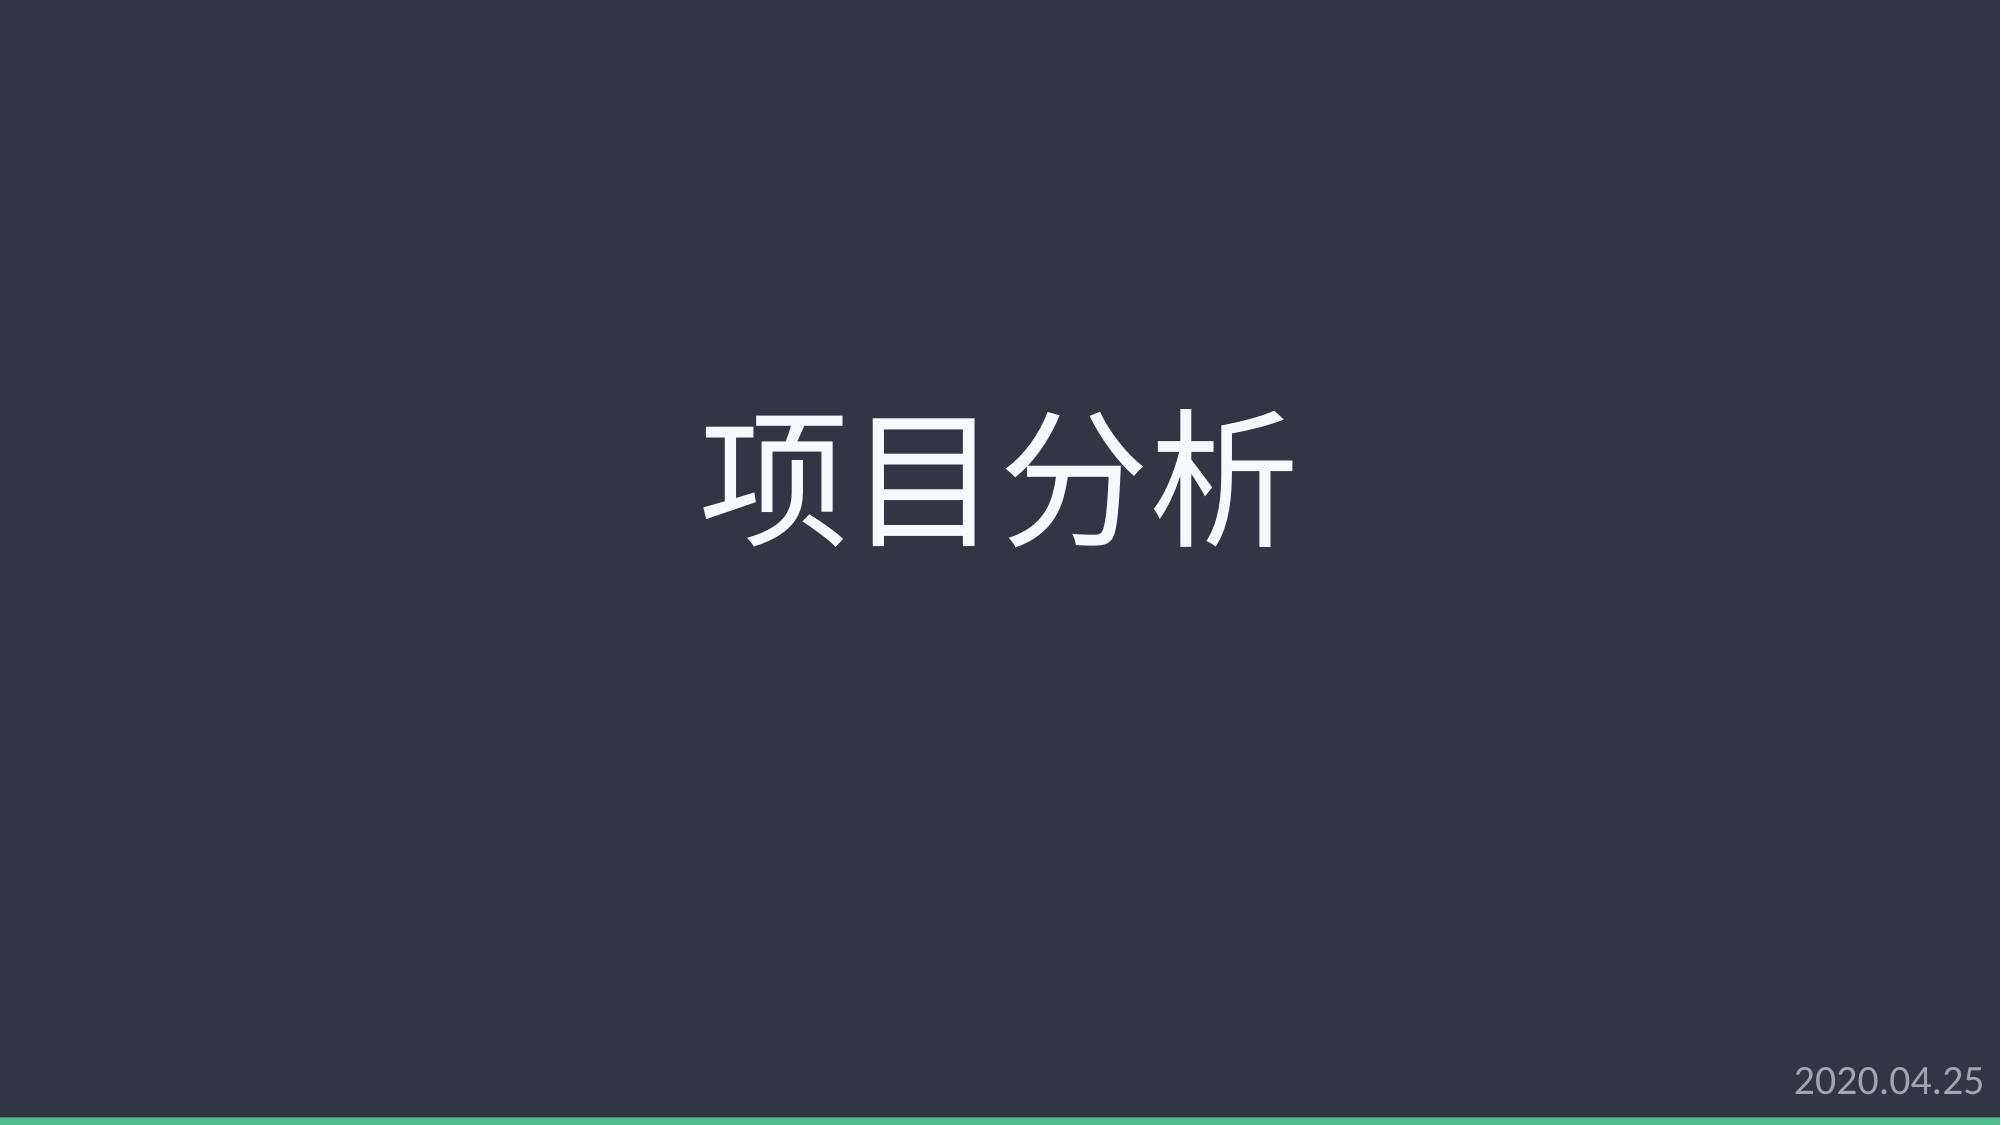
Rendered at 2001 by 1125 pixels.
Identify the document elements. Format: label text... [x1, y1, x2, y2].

subtitle 2020.04.25 [0, 1045, 2000, 1116]
title 项目分析 [249, 184, 1750, 576]
text_box [0, 1116, 2000, 1125]
